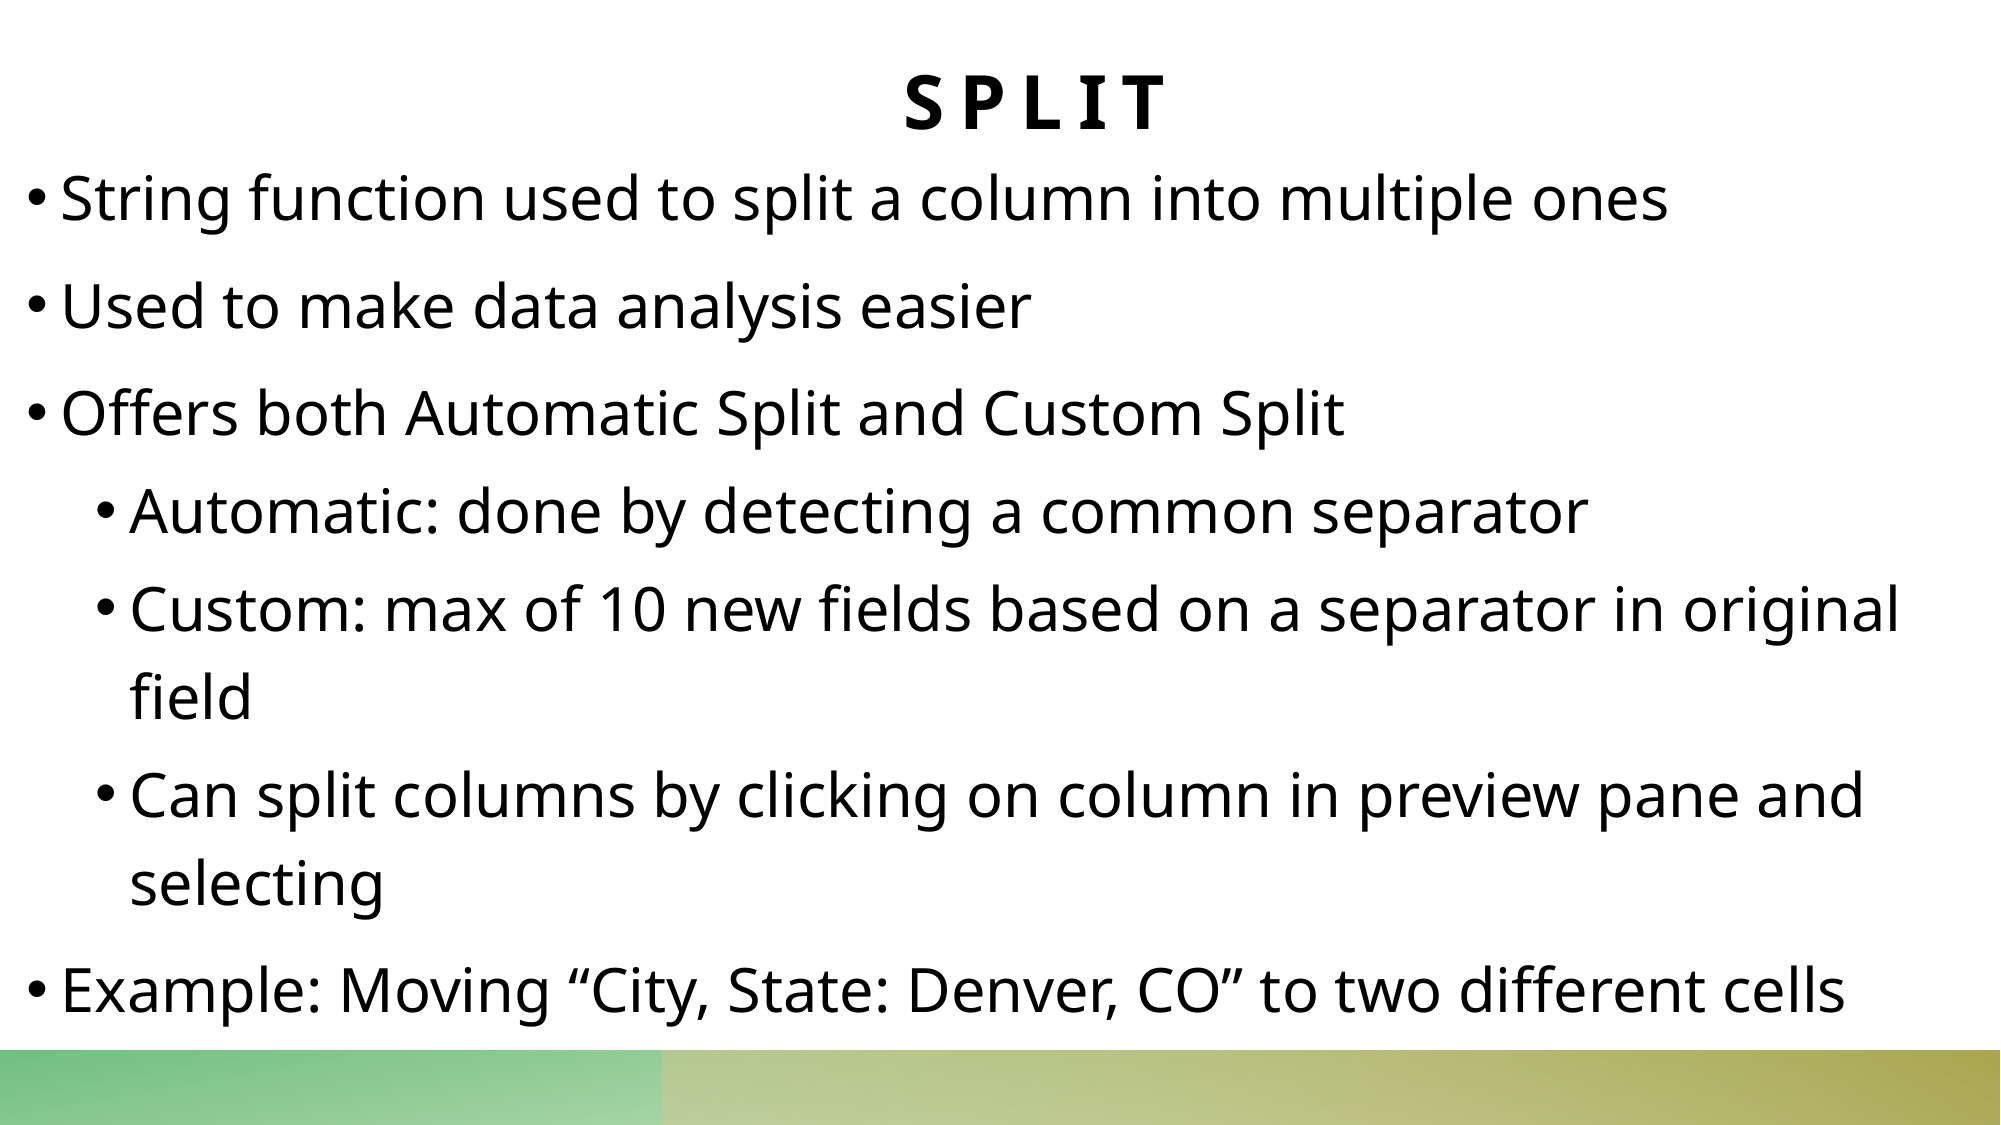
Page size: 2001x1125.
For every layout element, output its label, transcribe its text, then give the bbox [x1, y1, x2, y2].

title split [194, 0, 1875, 144]
list String function used to split a column into multiple ones Used to make data analysis easier Offers both Automatic Split and Custom Split Automatic: done by detecting a common separator Custom: max of 10 new fields based on a separator in original field Can split columns by clicking on column in preview pane and selecting Example: Moving “City, State: Denver, CO” to two different cells [26, 144, 1982, 1039]
